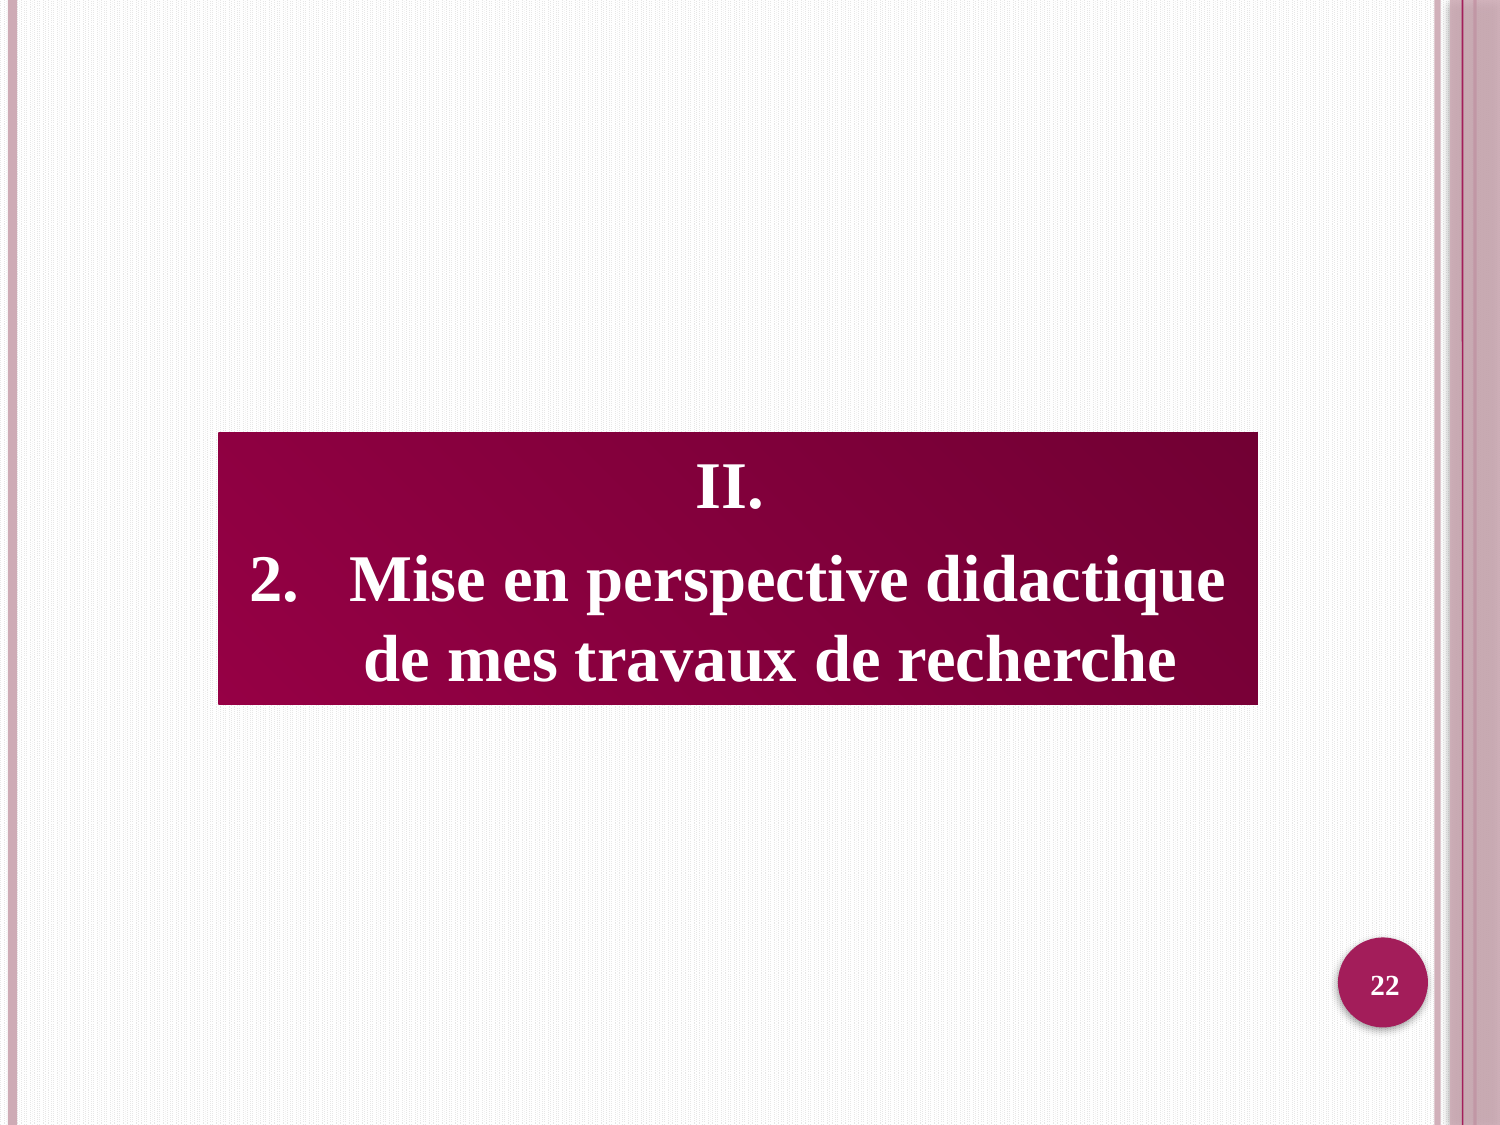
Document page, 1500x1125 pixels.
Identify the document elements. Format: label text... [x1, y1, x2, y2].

list II. 2. Mise en perspective didactique de mes travaux de recherche [218, 432, 1258, 705]
slide_number 22 [1335, 940, 1436, 1026]
